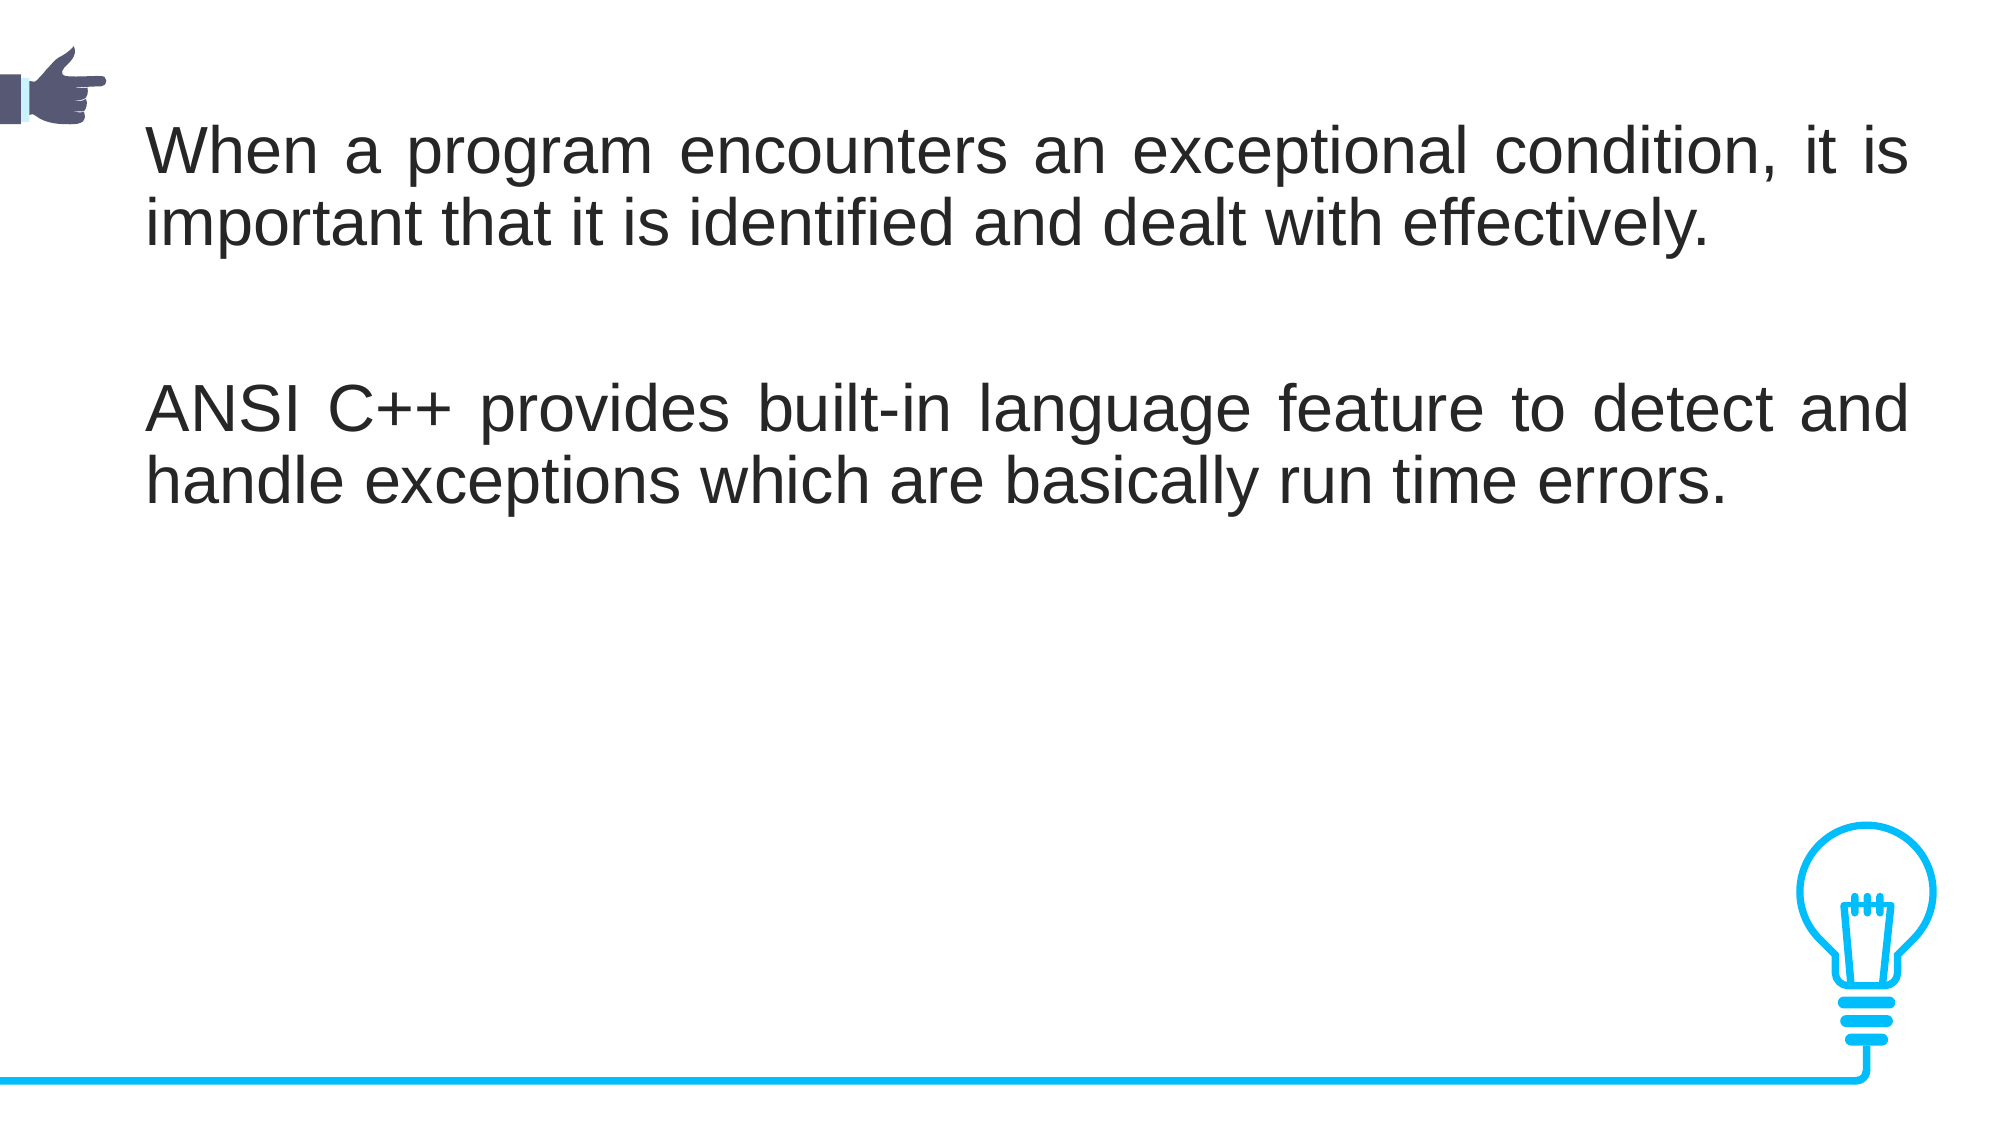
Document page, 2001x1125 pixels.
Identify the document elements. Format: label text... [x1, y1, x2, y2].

list When a program encounters an exceptional condition, it is important that it is identified and dealt with effectively. ANSI C++ provides built-in language feature to detect and handle exceptions which are basically run time errors. [130, 46, 1927, 588]
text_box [0, 46, 107, 125]
